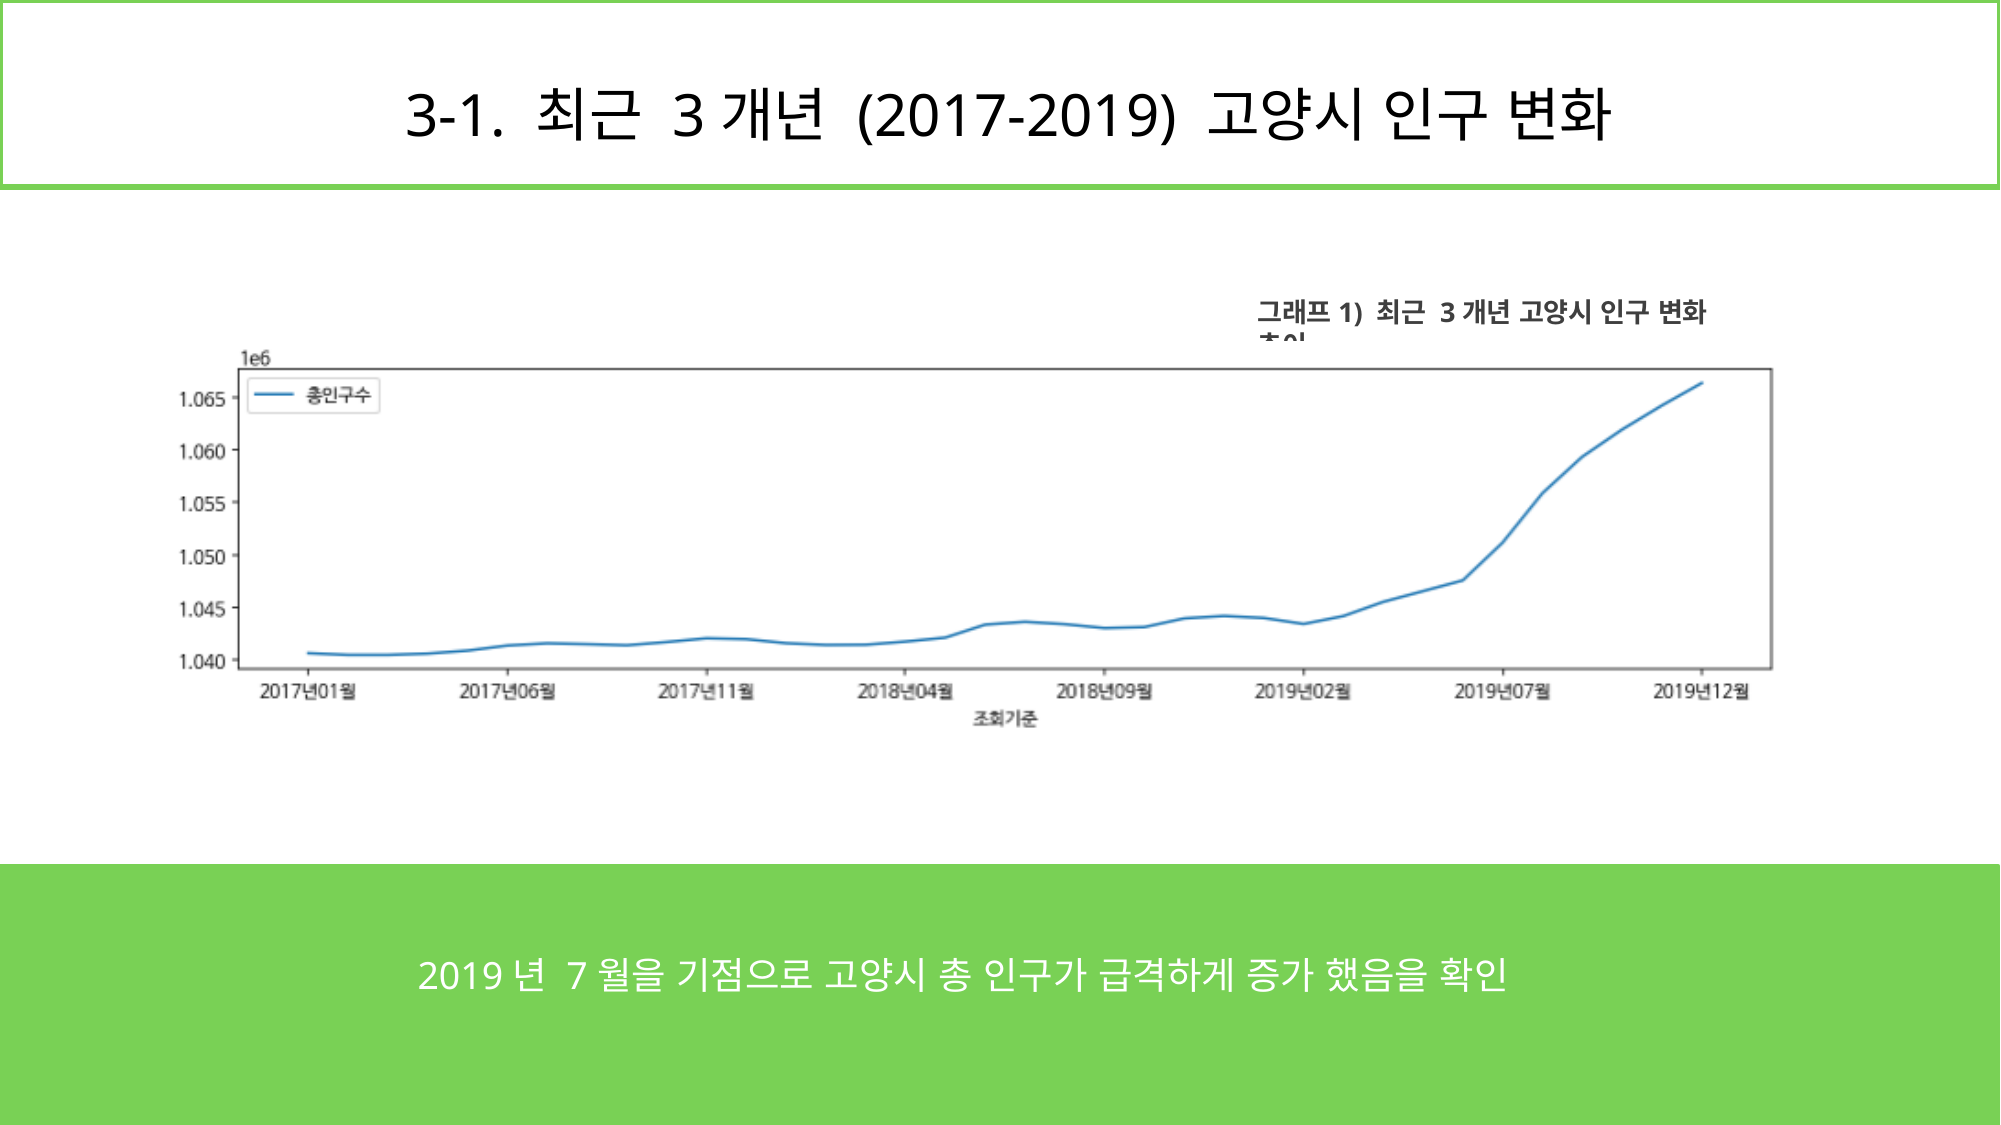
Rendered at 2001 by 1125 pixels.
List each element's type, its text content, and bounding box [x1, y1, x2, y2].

text_box 2019년 7월을 기점으로 고양시 총 인구가 급격하게 증가 했음을 확인 [402, 944, 1597, 1005]
text_box [0, 0, 2000, 189]
text_box 3-1. 최근 3개년 (2017-2019) 고양시 인구 변화 [357, 32, 1643, 151]
text_box [0, 864, 2000, 1125]
text_box 그래프1) 최근 3개년 고양시 인구 변화 추이 [1257, 313, 1767, 340]
picture [174, 341, 1781, 740]
